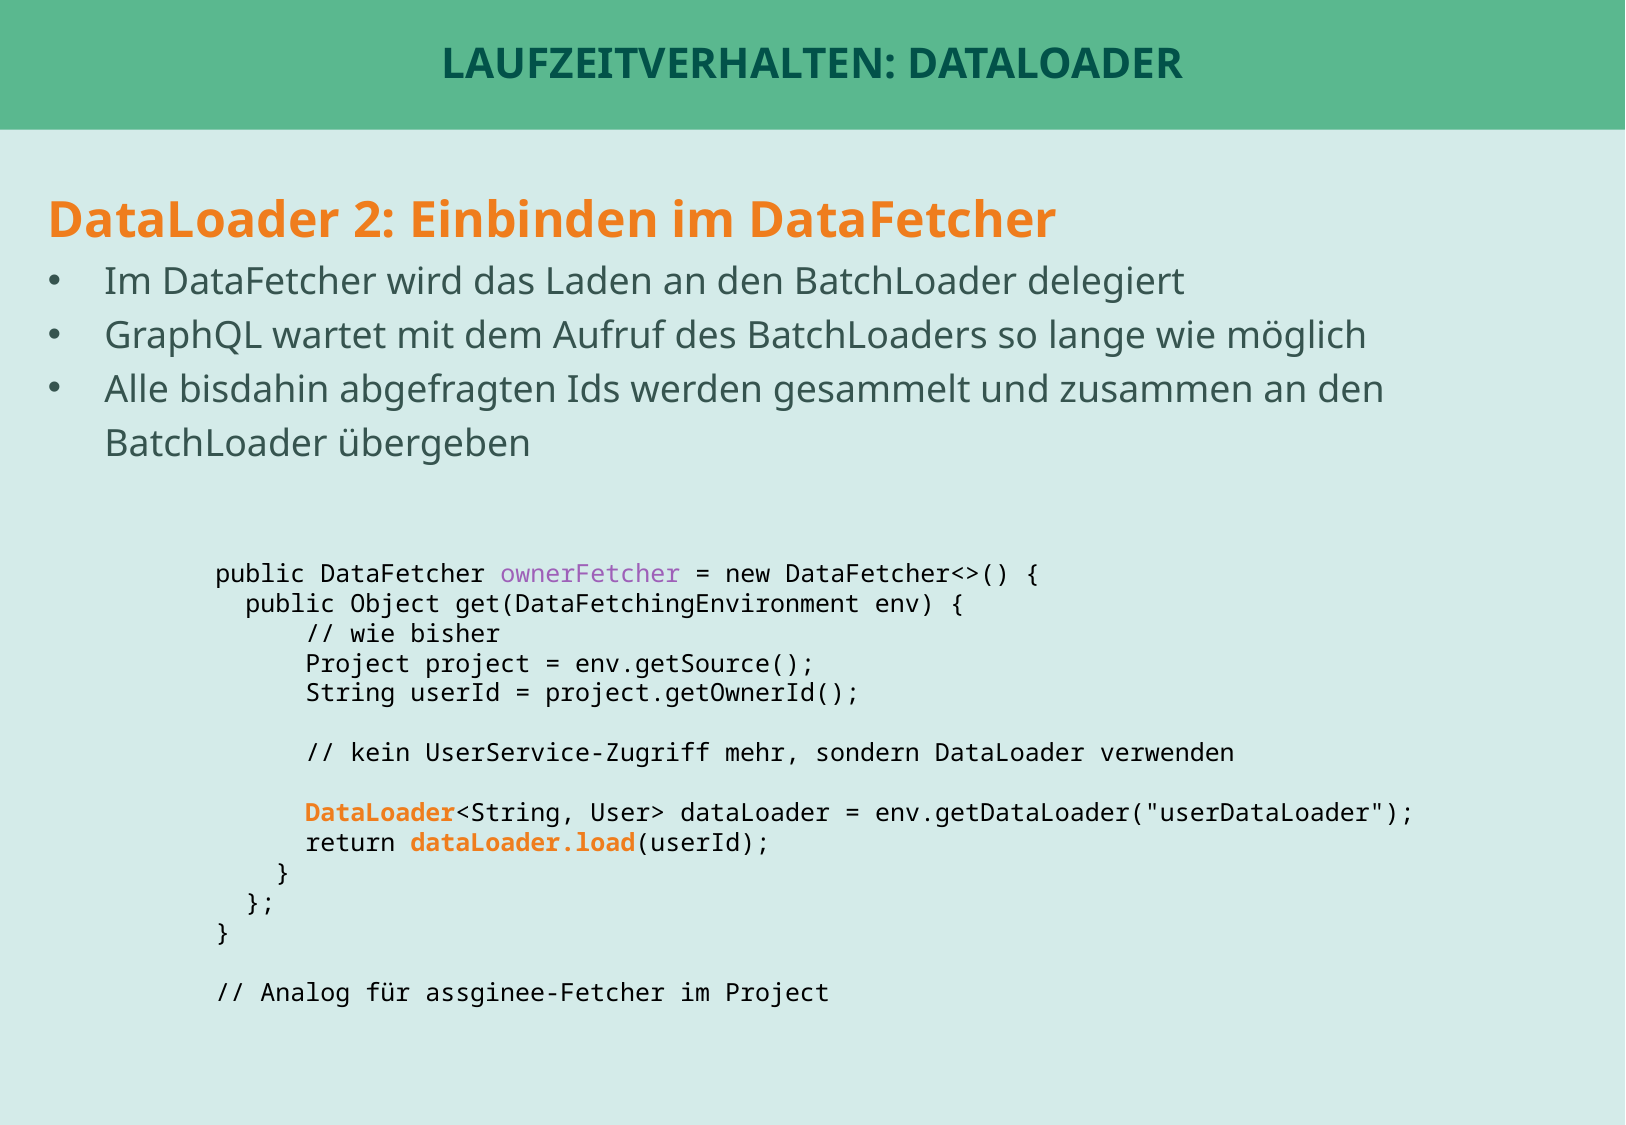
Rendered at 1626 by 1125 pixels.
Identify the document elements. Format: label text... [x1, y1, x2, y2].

text_box DataLoader 2: Einbinden im DataFetcher Im DataFetcher wird das Laden an den BatchLoader delegiert GraphQL wartet mit dem Aufruf des BatchLoaders so lange wie möglich Alle bisdahin abgefragten Ids werden gesammelt und zusammen an den BatchLoader übergeben [33, 168, 1557, 525]
text_box public DataFetcher ownerFetcher = new DataFetcher<>() { public Object get(DataFetchingEnvironment env) { // wie bisher Project project = env.getSource(); String userId = project.getOwnerId(); // kein UserService-Zugriff mehr, sondern DataLoader verwenden DataLoader<String, User> dataLoader = env.getDataLoader("userDataLoader"); return dataLoader.load(userId); } }; } // Analog für assginee-Fetcher im Project [200, 549, 1566, 1074]
title Laufzeitverhalten: DataLoader [0, 0, 1625, 130]
